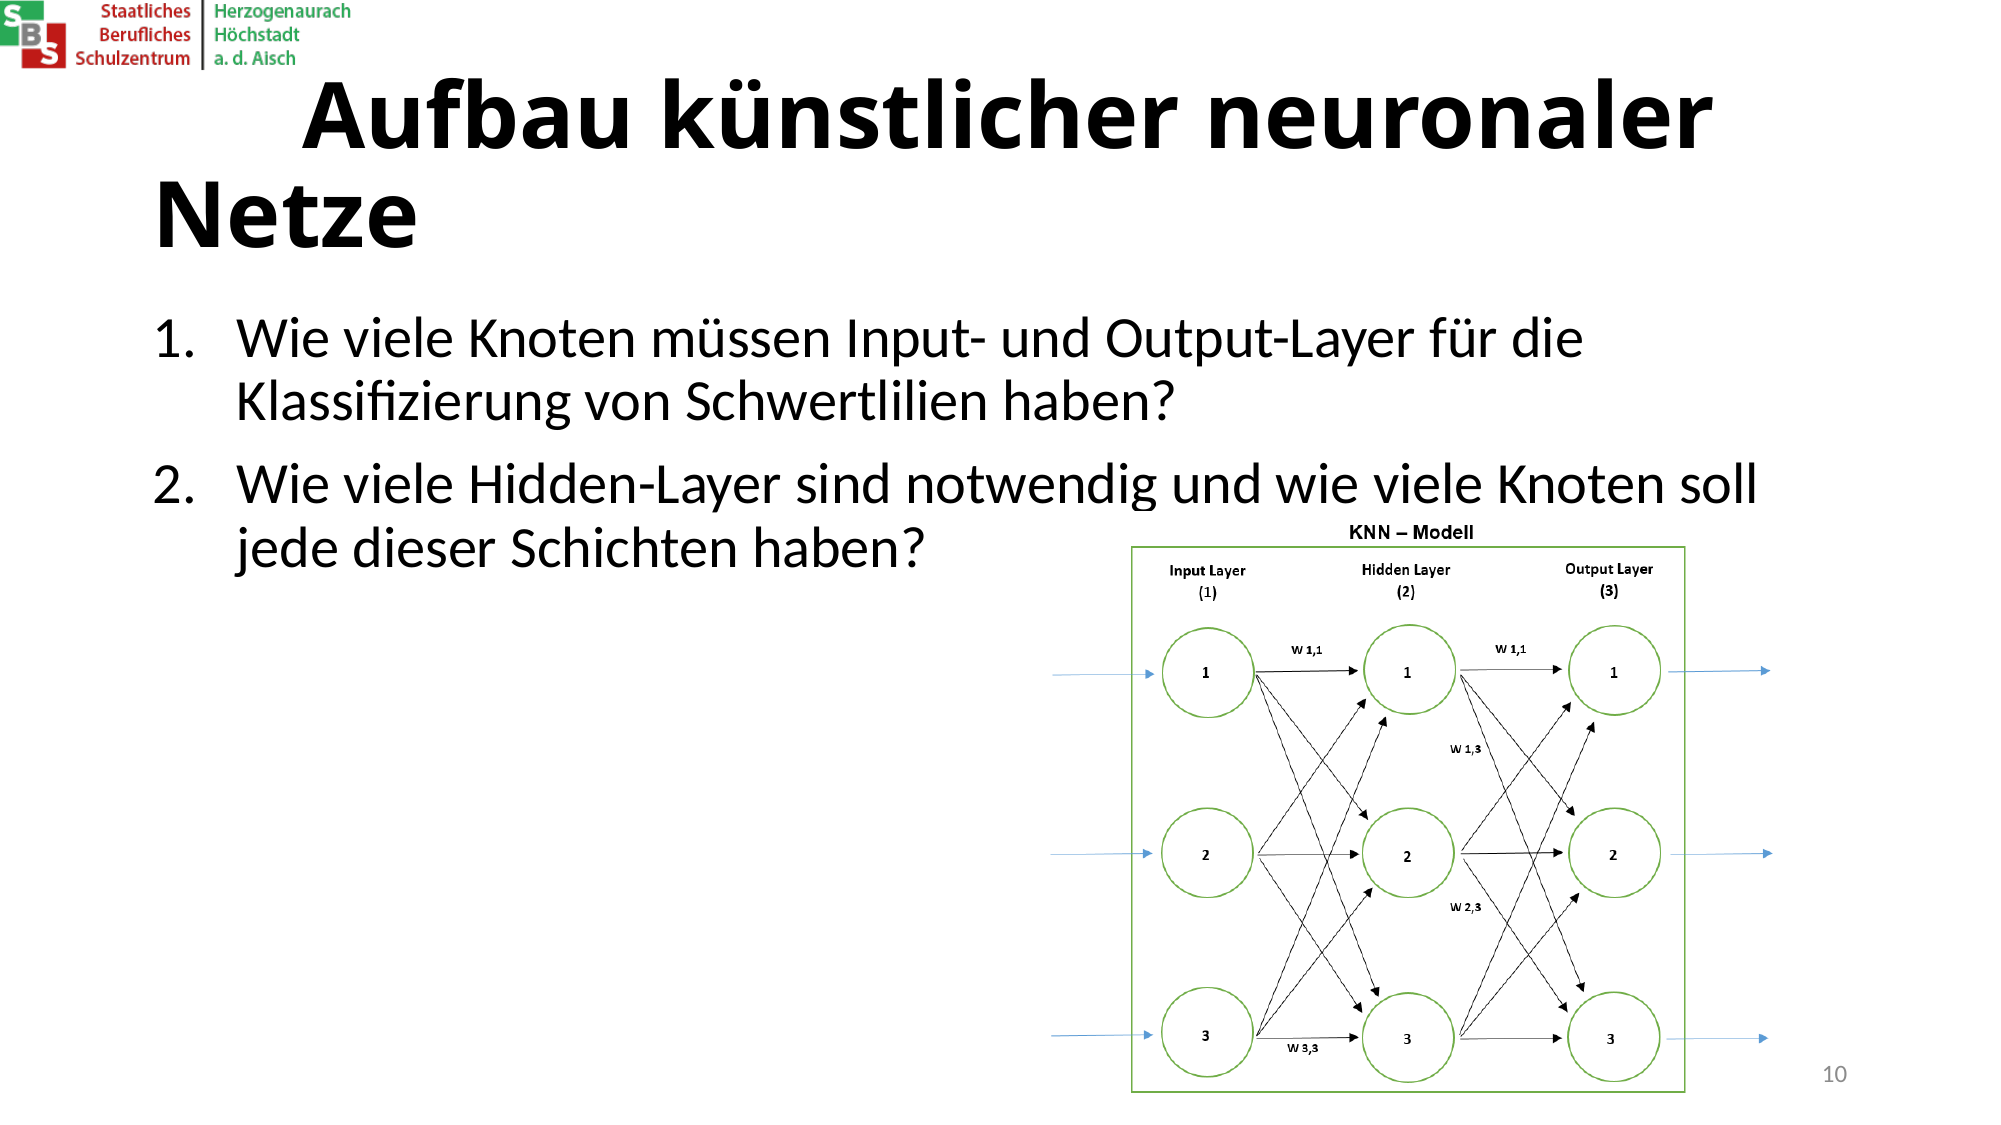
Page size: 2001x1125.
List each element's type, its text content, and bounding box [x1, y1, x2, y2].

slide_number 10 [1412, 1042, 1863, 1103]
picture [1025, 511, 1792, 1099]
picture [0, 0, 351, 71]
list Wie viele Knoten müssen Input- und Output-Layer für die Klassifizierung von Schwertlilien haben? Wie viele Hidden-Layer sind notwendig und wie viele Knoten soll jede dieser Schichten haben? [137, 299, 1863, 1014]
title Aufbau künstlicher neuronaler Netze [137, 59, 1863, 278]
